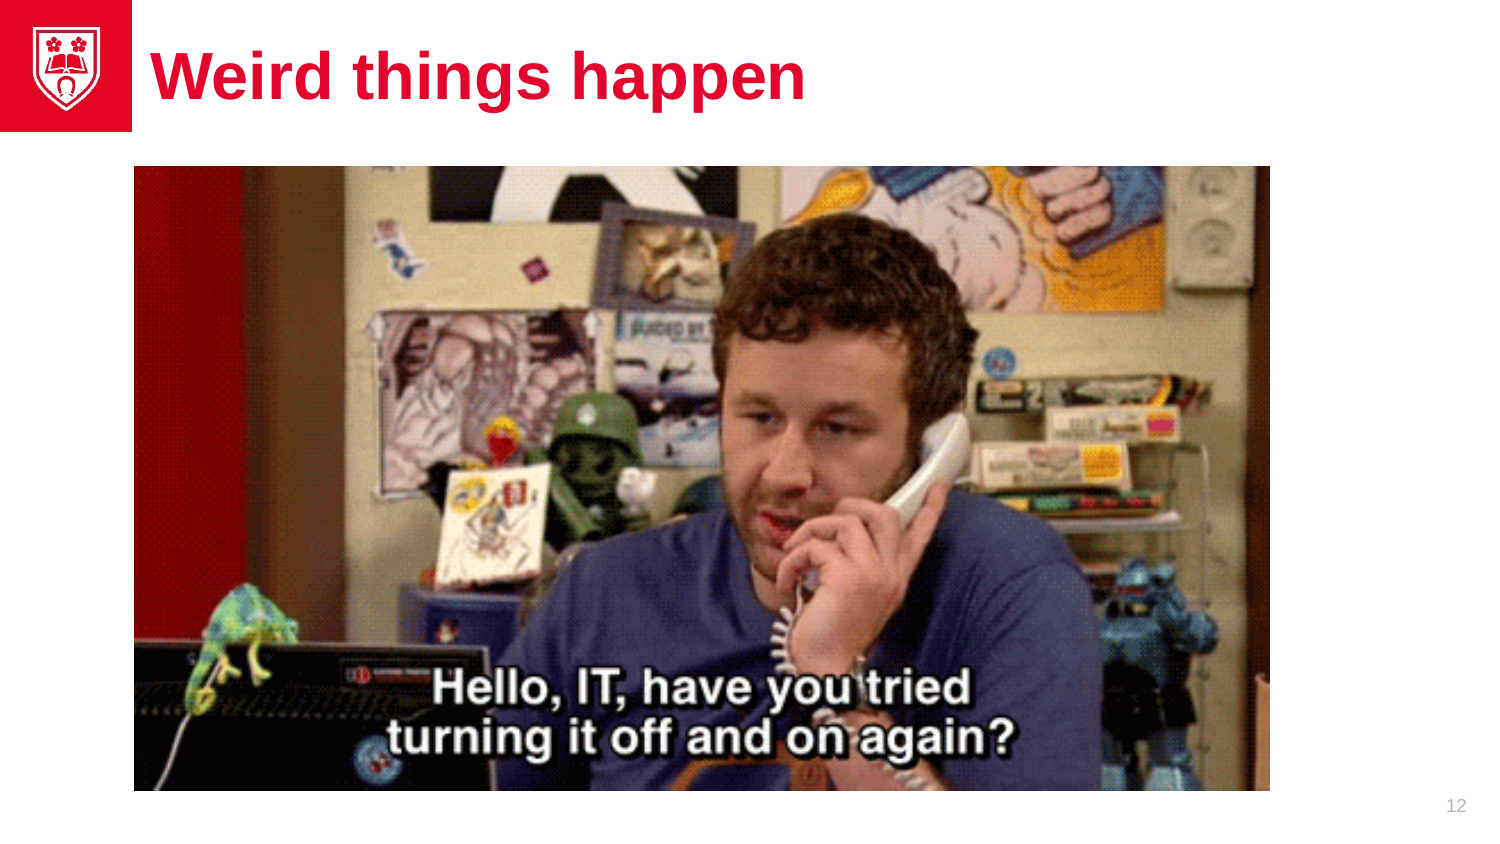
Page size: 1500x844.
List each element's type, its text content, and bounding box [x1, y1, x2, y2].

picture [0, 0, 132, 132]
slide_number 12 [1144, 782, 1482, 827]
title Weird things happen [150, 15, 1500, 132]
picture [134, 166, 1271, 792]
